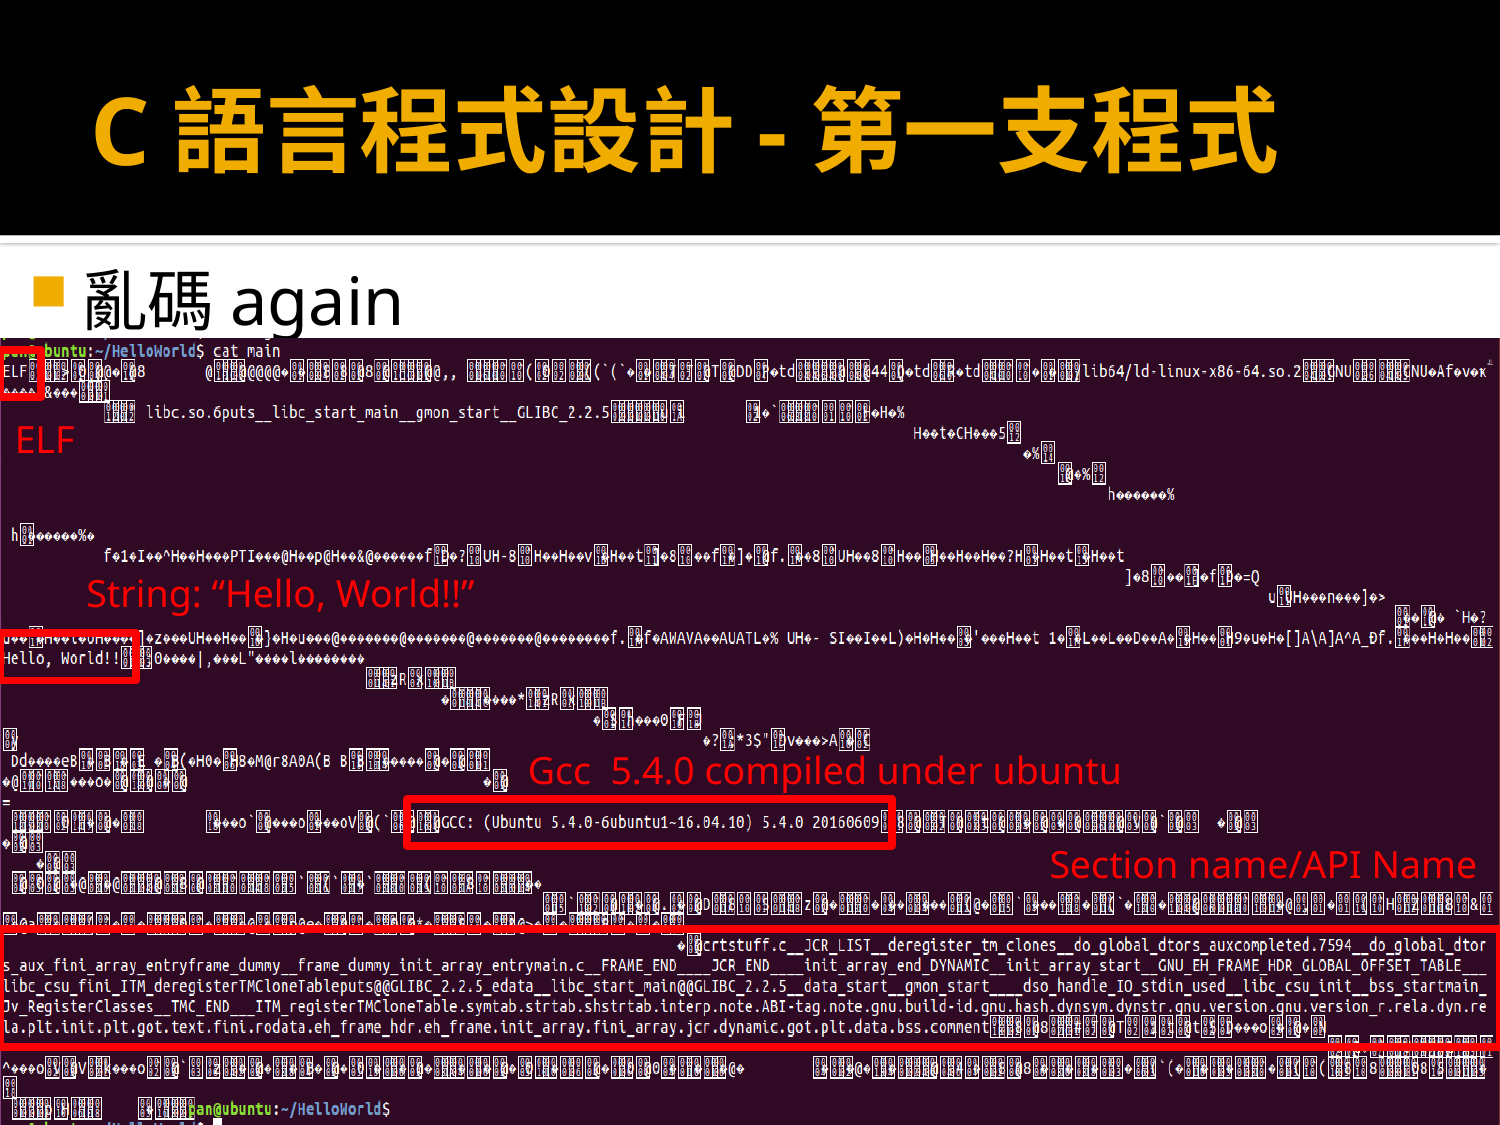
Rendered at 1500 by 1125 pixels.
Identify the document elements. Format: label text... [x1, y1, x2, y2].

list 亂碼again [0, 243, 1350, 337]
picture [0, 338, 1500, 1125]
title C語言程式設計-第一支程式 [75, 25, 1425, 231]
